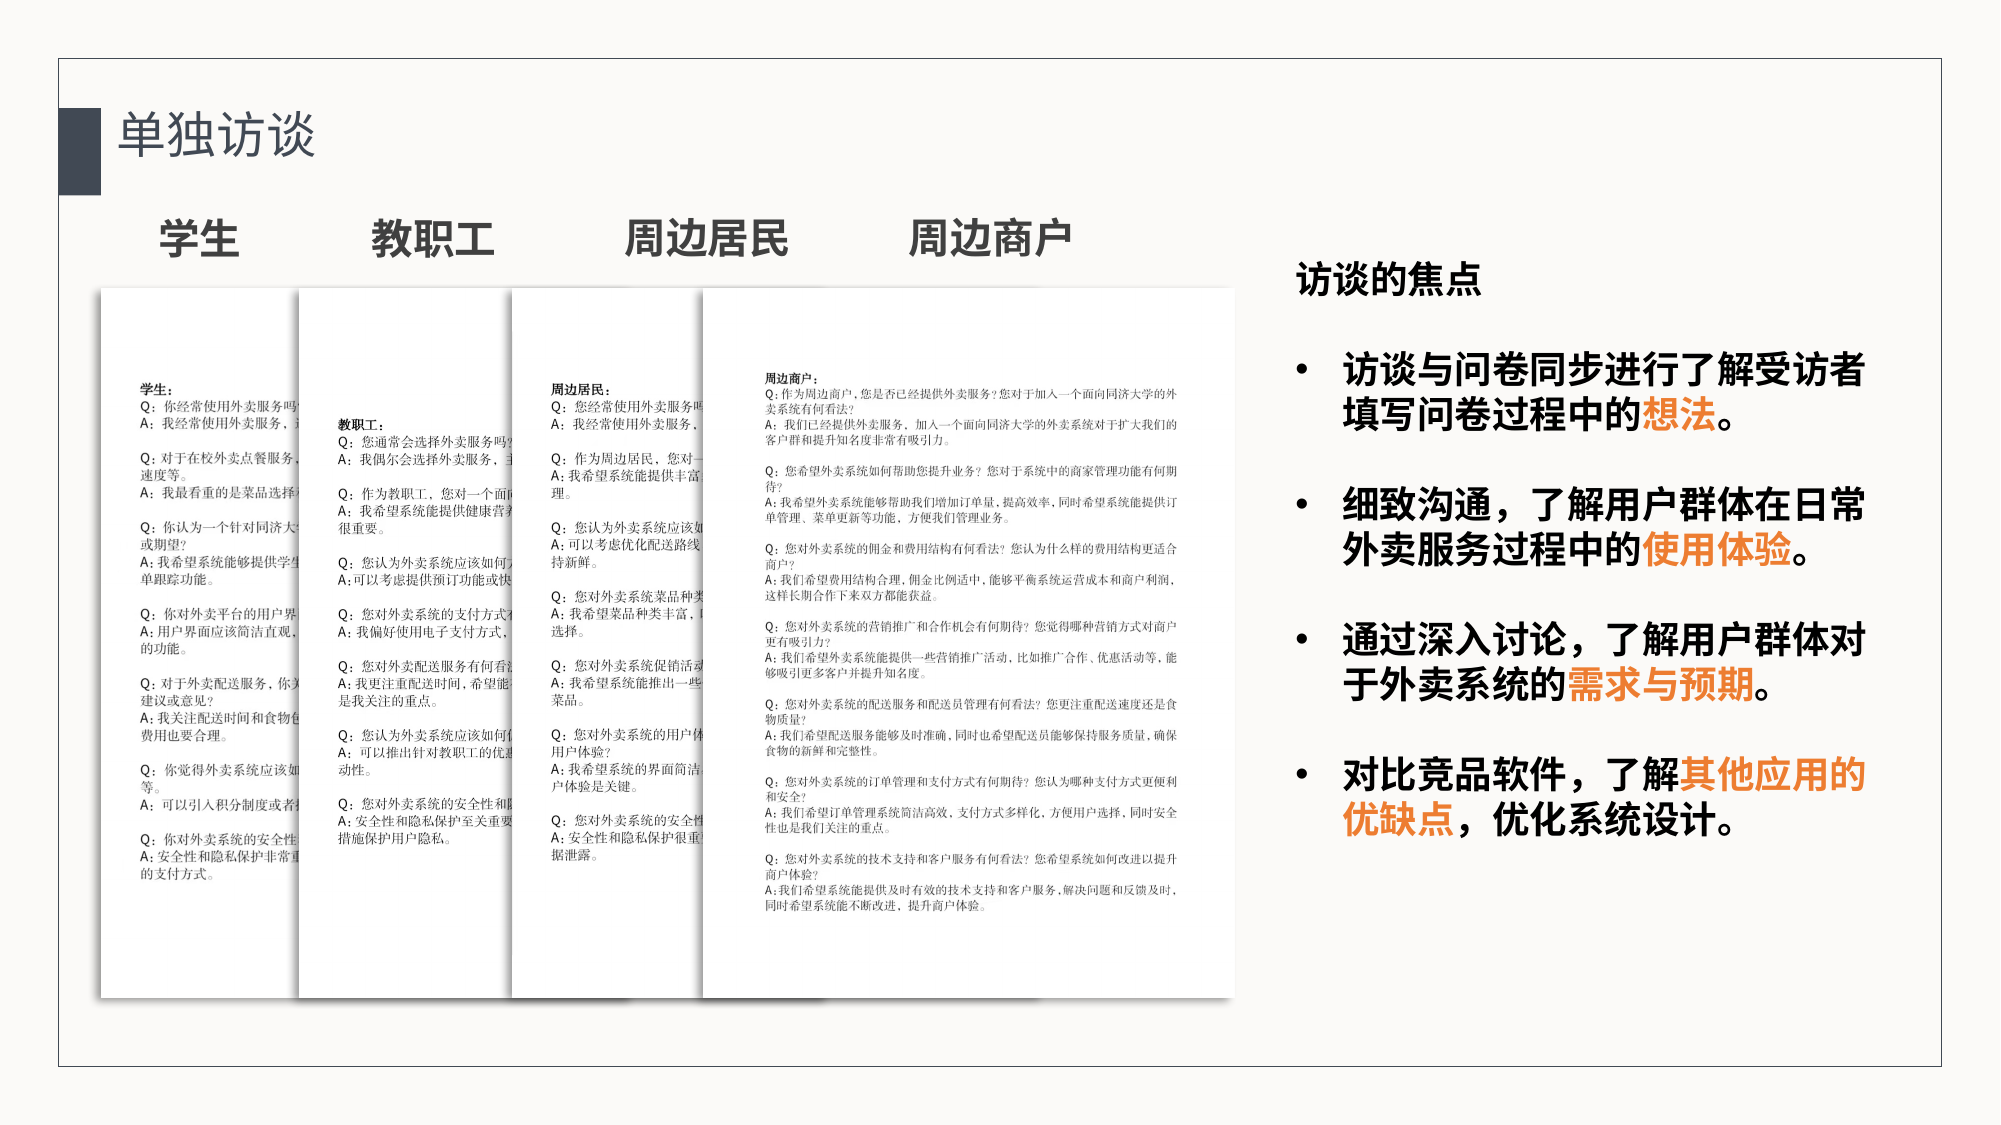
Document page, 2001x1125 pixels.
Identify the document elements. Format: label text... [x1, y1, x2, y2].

text_box 单独访谈 [101, 95, 831, 204]
text_box 教职工 [356, 205, 536, 288]
text_box 周边商户 [894, 204, 1105, 286]
picture [101, 288, 1235, 998]
text_box 访谈的焦点 访谈与问卷同步进行了解受访者填写问卷过程中的想法。 细致沟通，了解用户群体在日常外卖服务过程中的使用体验。 通过深入讨论，了解用户群体对于外卖系统的需求与预期。 对比竞品软件，了解其他应用的优缺点，优化系统设计。 [1280, 249, 1912, 942]
text_box 学生 [143, 205, 322, 286]
text_box 周边居民 [609, 204, 821, 285]
